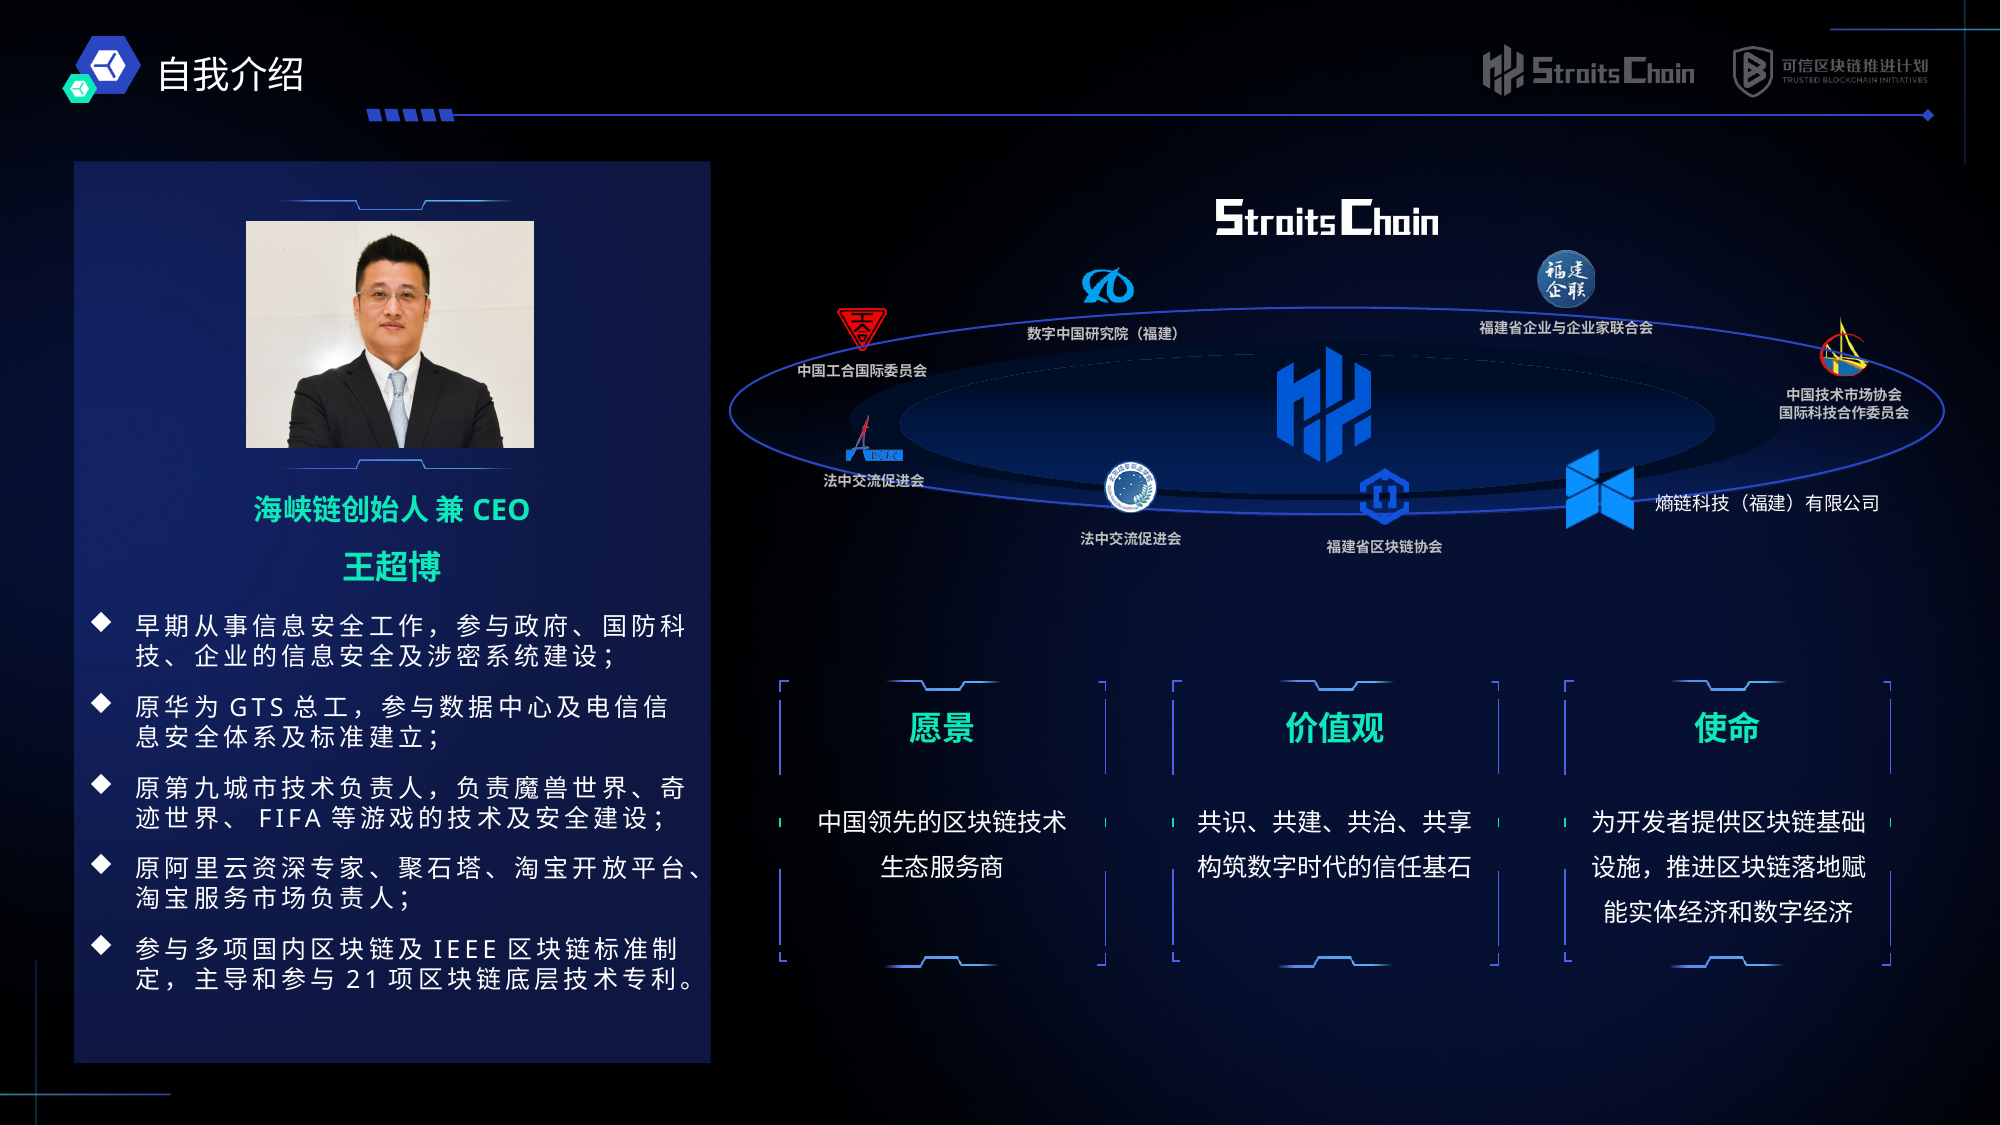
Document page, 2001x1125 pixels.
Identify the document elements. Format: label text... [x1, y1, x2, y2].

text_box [1157, 680, 1513, 969]
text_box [729, 199, 1944, 564]
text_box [62, 25, 1975, 122]
text_box 早期从事信息安全工作，参与政府、国防科技、企业的信息安全及涉密系统建设； 原华为GTS总工，参与数据中心及电信信息安全体系及标准建立； 原第九城市技术负责人，负责魔兽世界、奇迹世界、FIFA等游戏的技术及安全建设； 原阿里云资深专家、聚石塔、淘宝开放平台、淘宝服务市场负责人； 参与多项国内区块链及IEEE区块链标准制定，主导和参与21项区块链底层技术专利。 [74, 603, 711, 1052]
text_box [765, 680, 1120, 969]
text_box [1564, 680, 1891, 969]
text_box [73, 160, 712, 1064]
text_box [130, 200, 655, 596]
picture [0, 0, 2001, 1125]
